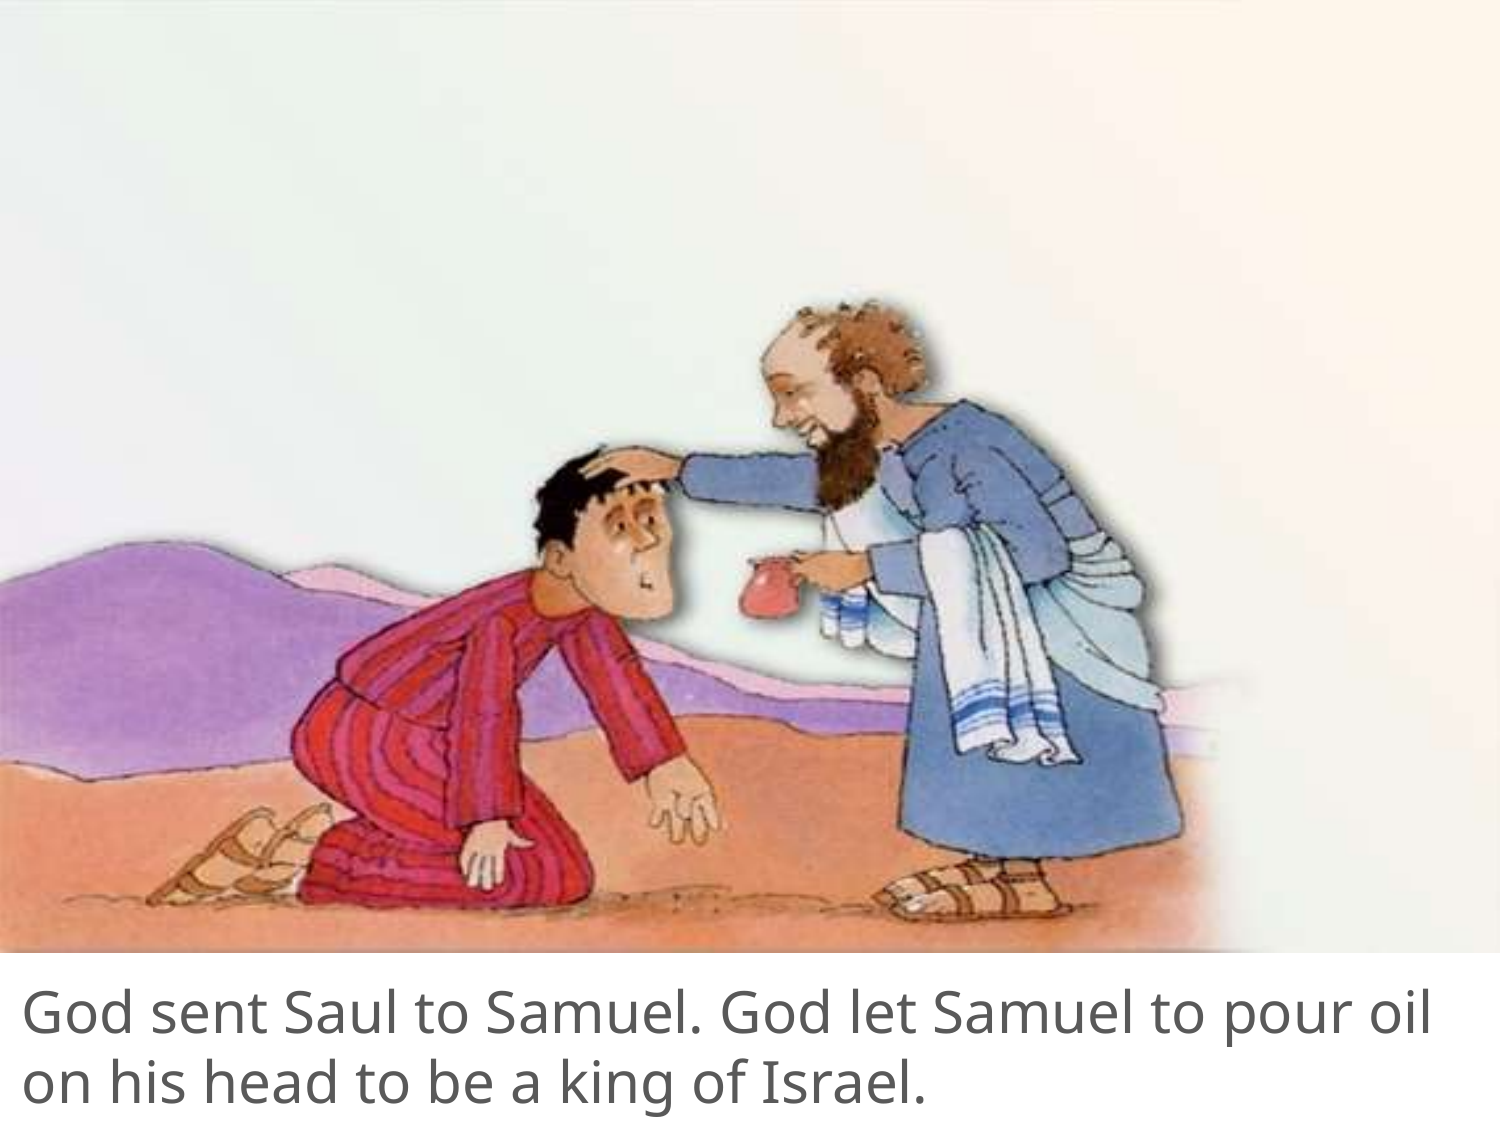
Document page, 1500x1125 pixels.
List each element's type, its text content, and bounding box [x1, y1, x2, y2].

picture [0, 0, 1500, 953]
text_box God sent Saul to Samuel. God let Samuel to pour oil on his head to be a king of Israel. [7, 967, 1493, 1123]
